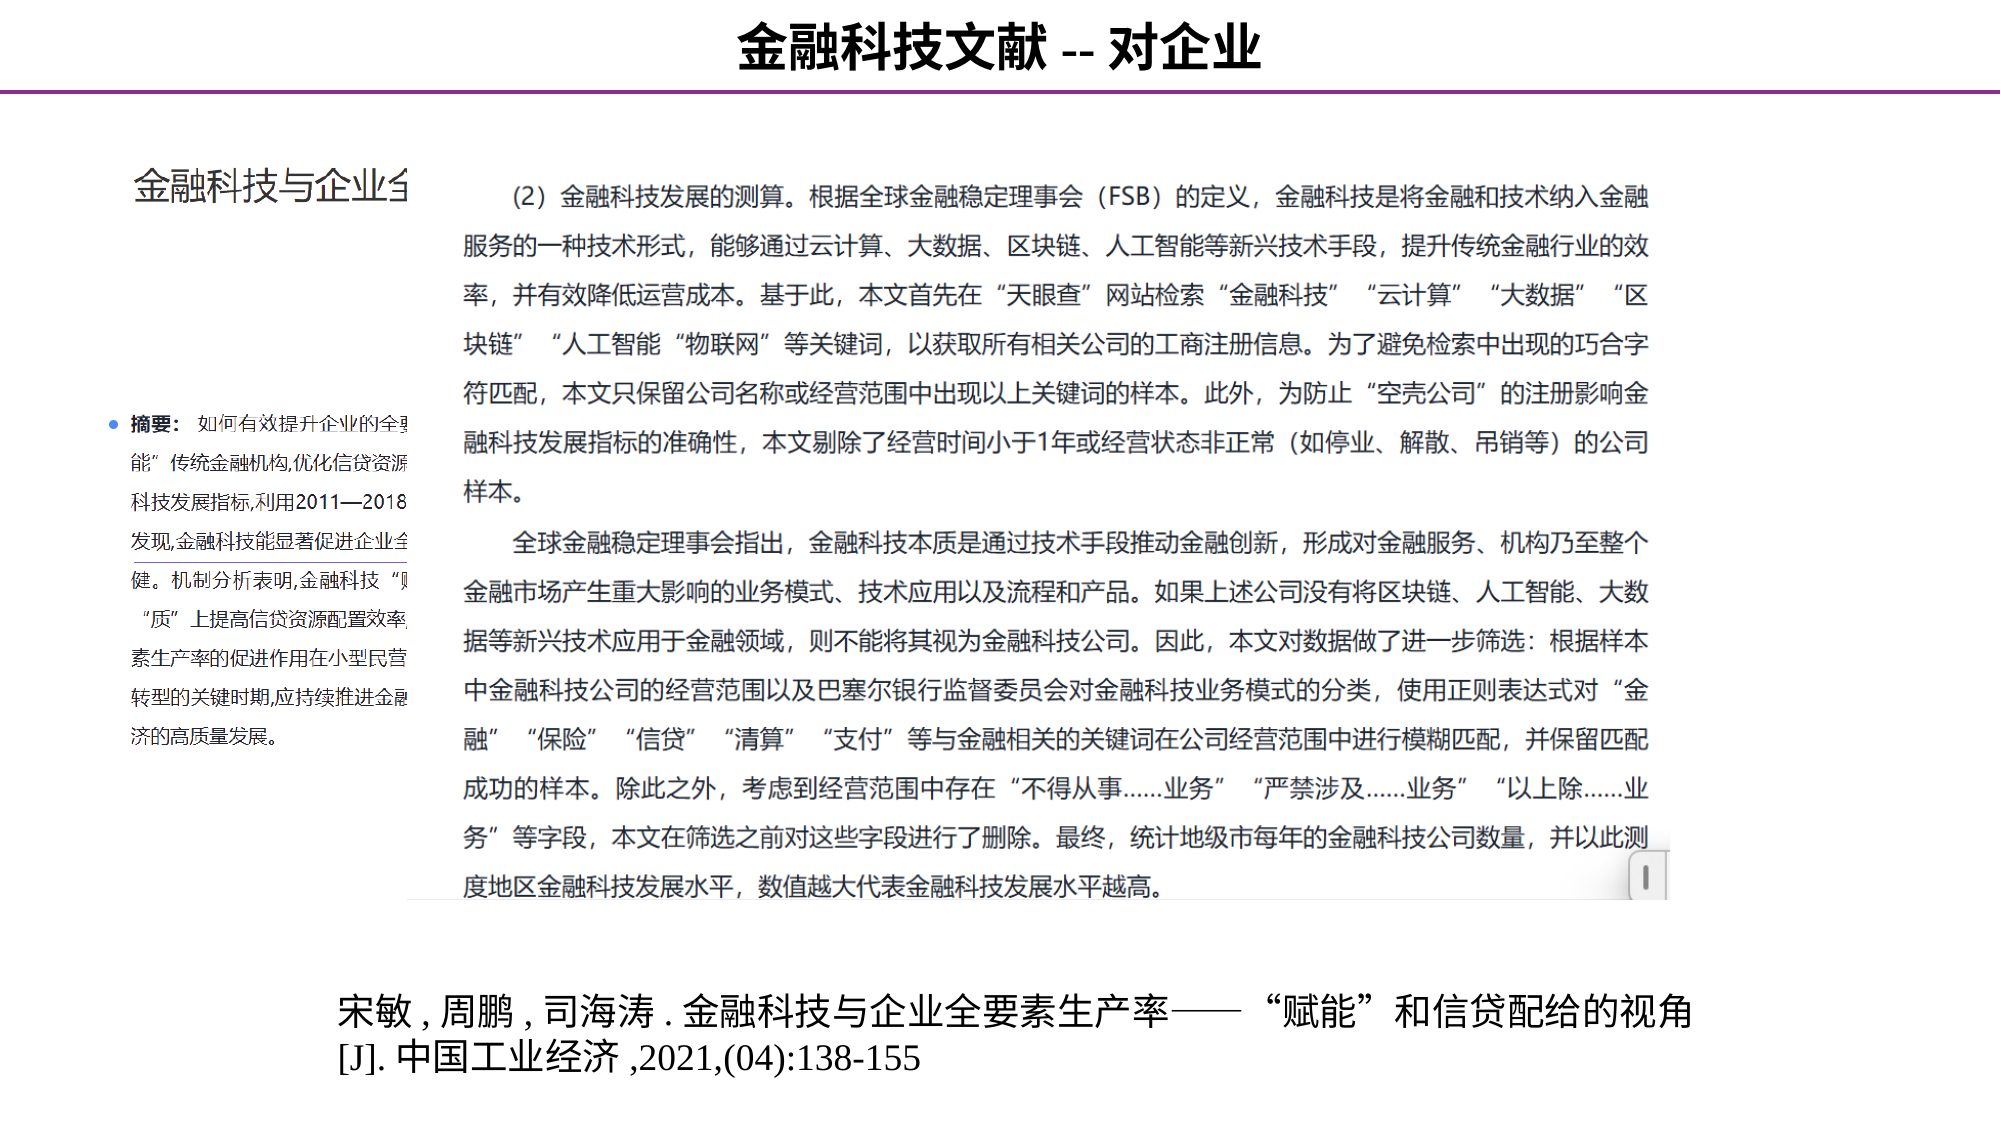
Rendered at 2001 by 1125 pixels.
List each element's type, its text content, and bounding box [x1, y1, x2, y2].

picture [27, 123, 1670, 900]
text_box 宋敏,周鹏,司海涛.金融科技与企业全要素生产率——“赋能”和信贷配给的视角[J].中国工业经济,2021,(04):138-155 [322, 980, 1756, 1086]
text_box 金融科技文献--对企业 [0, 12, 2000, 85]
